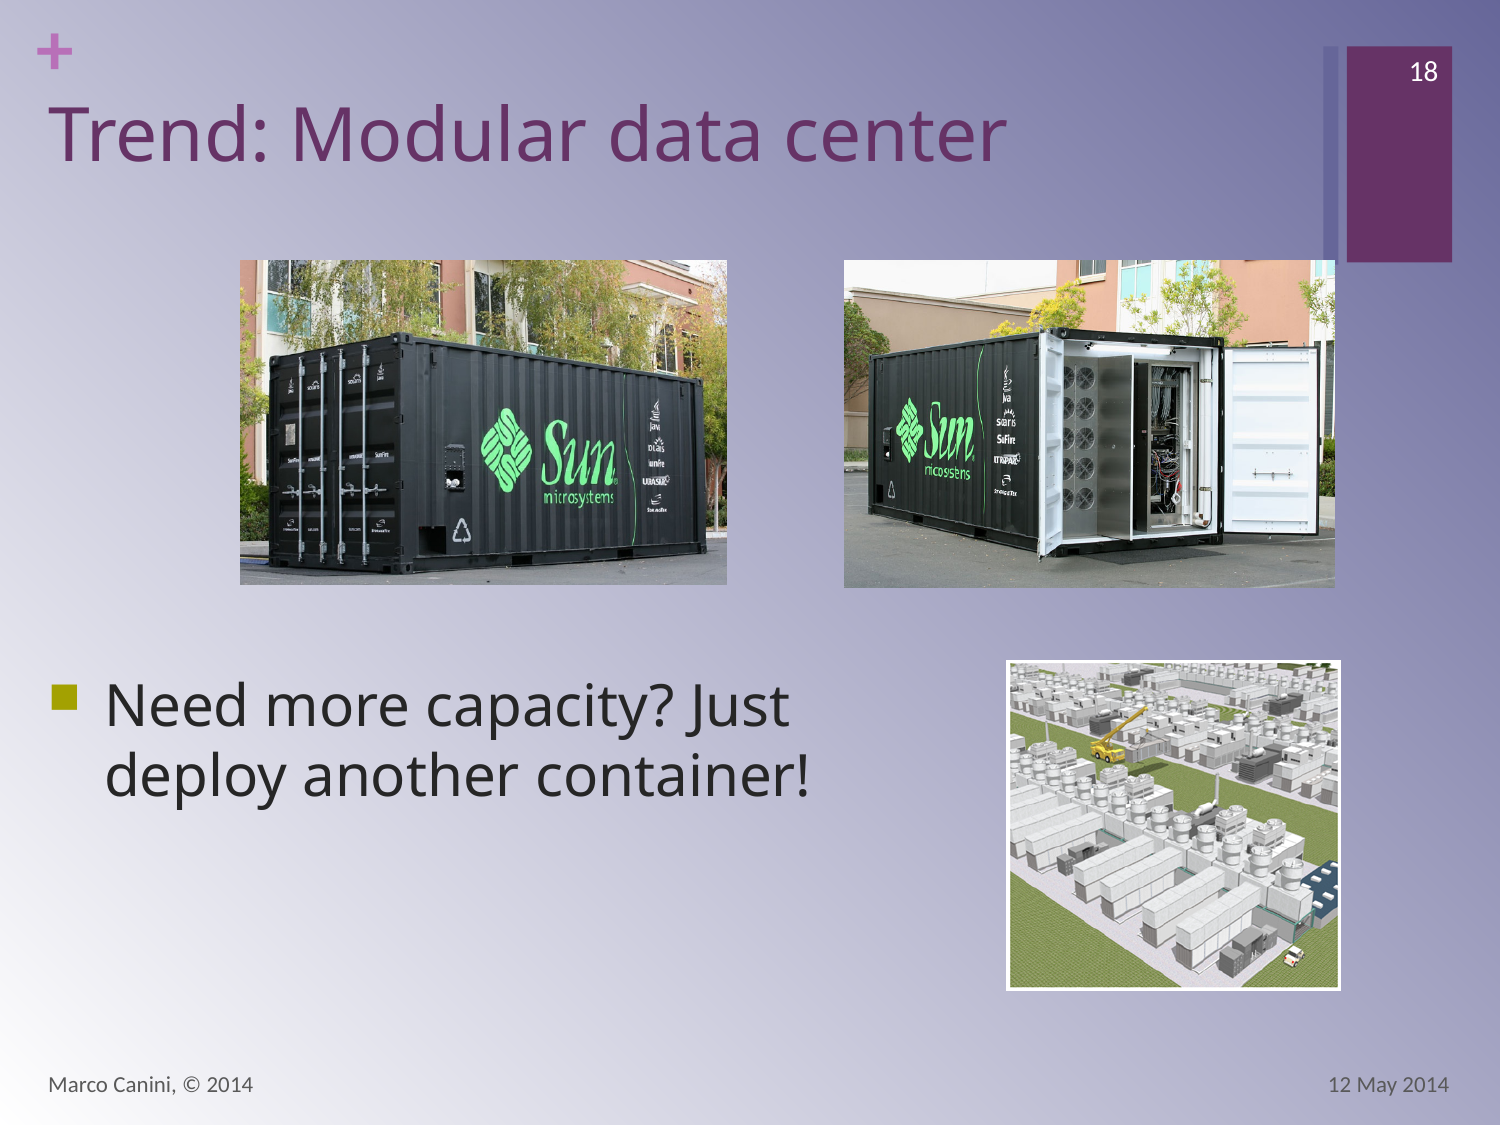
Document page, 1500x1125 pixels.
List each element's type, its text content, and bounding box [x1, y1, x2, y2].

picture [240, 259, 728, 585]
title Trend: Modular data center [33, 79, 1322, 263]
slide_number 18 [1362, 39, 1454, 100]
picture [1006, 660, 1342, 991]
footer Marco Canini, © 2014 [33, 1053, 1038, 1114]
picture [844, 260, 1335, 588]
list Need more capacity? Just deploy another container! [33, 660, 1465, 1054]
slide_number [1114, 1053, 1465, 1114]
